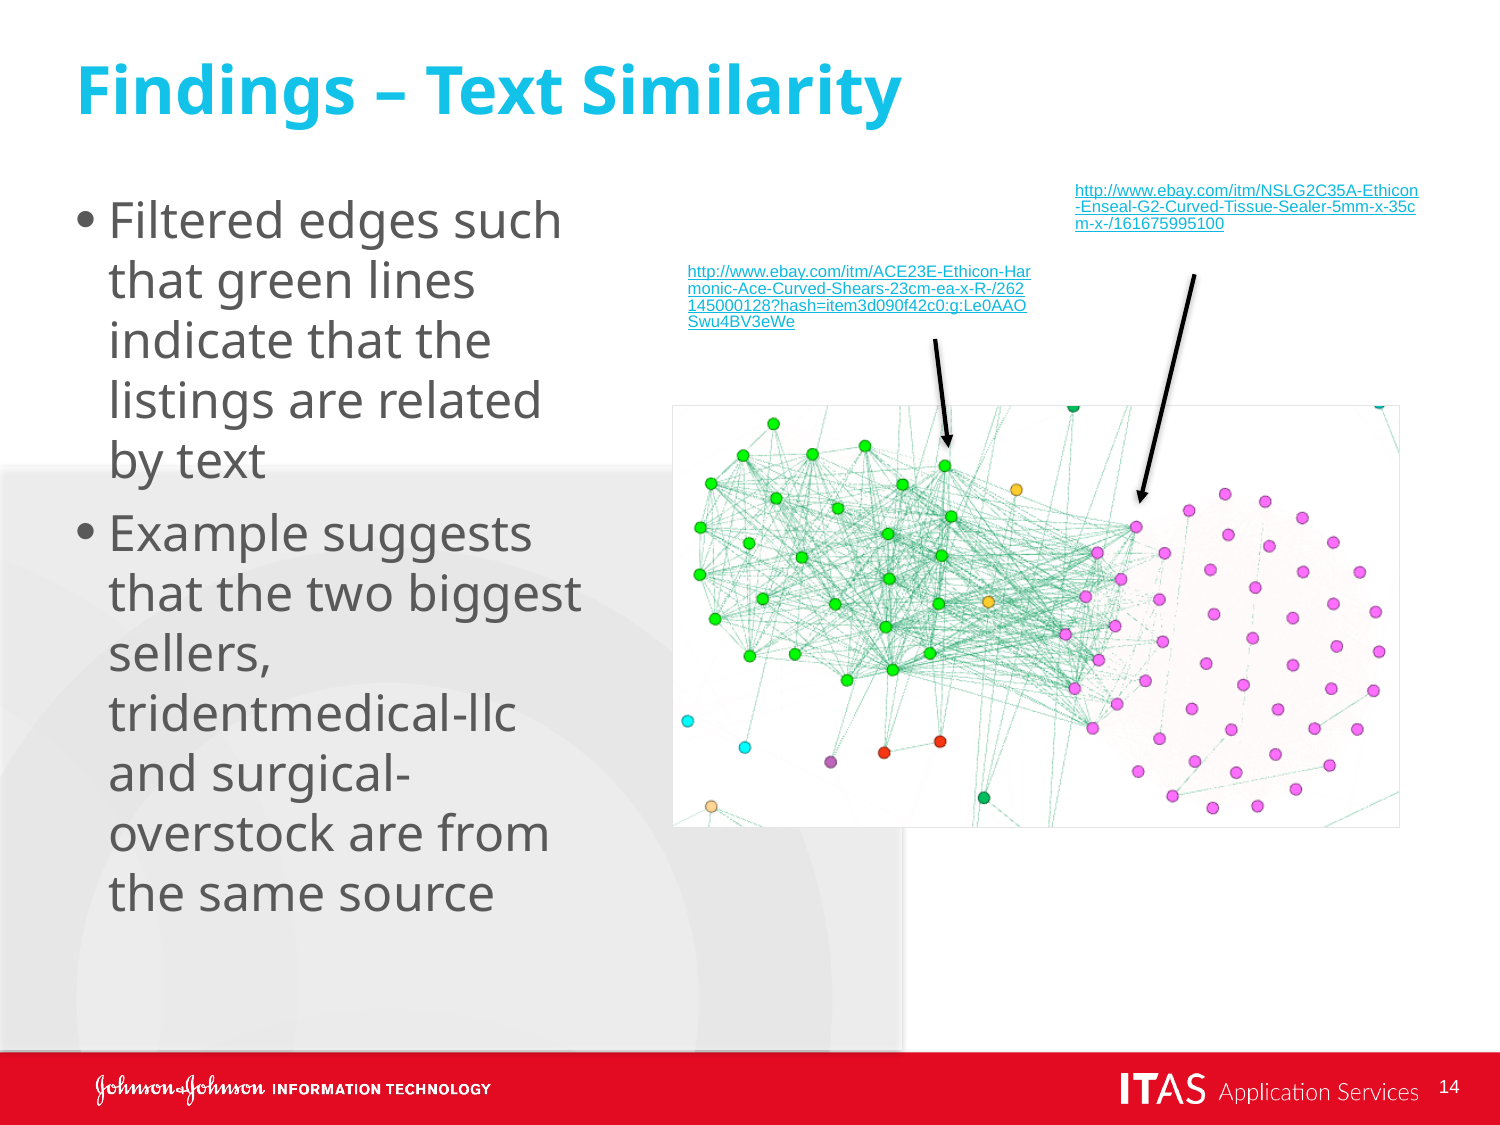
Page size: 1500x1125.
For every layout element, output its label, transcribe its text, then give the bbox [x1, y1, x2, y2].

text_box Filtered edges such that green lines indicate that the listings are related by text Example suggests that the two biggest sellers, tridentmedical-llc and surgical-overstock are from the same source [75, 188, 612, 967]
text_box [1139, 274, 1195, 504]
picture [80, 1059, 506, 1121]
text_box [934, 338, 949, 449]
picture [1121, 1073, 1418, 1104]
title Findings – Text Similarity [74, 47, 1426, 128]
text_box http://www.ebay.com/itm/ACE23E-Ethicon-Harmonic-Ace-Curved-Shears-23cm-ea-x-R-/262145000128?hash=item3d090f42c0:g:Le0AAOSwu4BV3eWe [672, 253, 1049, 289]
picture [0, 81, 1498, 1052]
text_box http://www.ebay.com/itm/NSLG2C35A-Ethicon-Enseal-G2-Curved-Tissue-Sealer-5mm-x-35cm-x-/161675995100 [1060, 172, 1437, 207]
